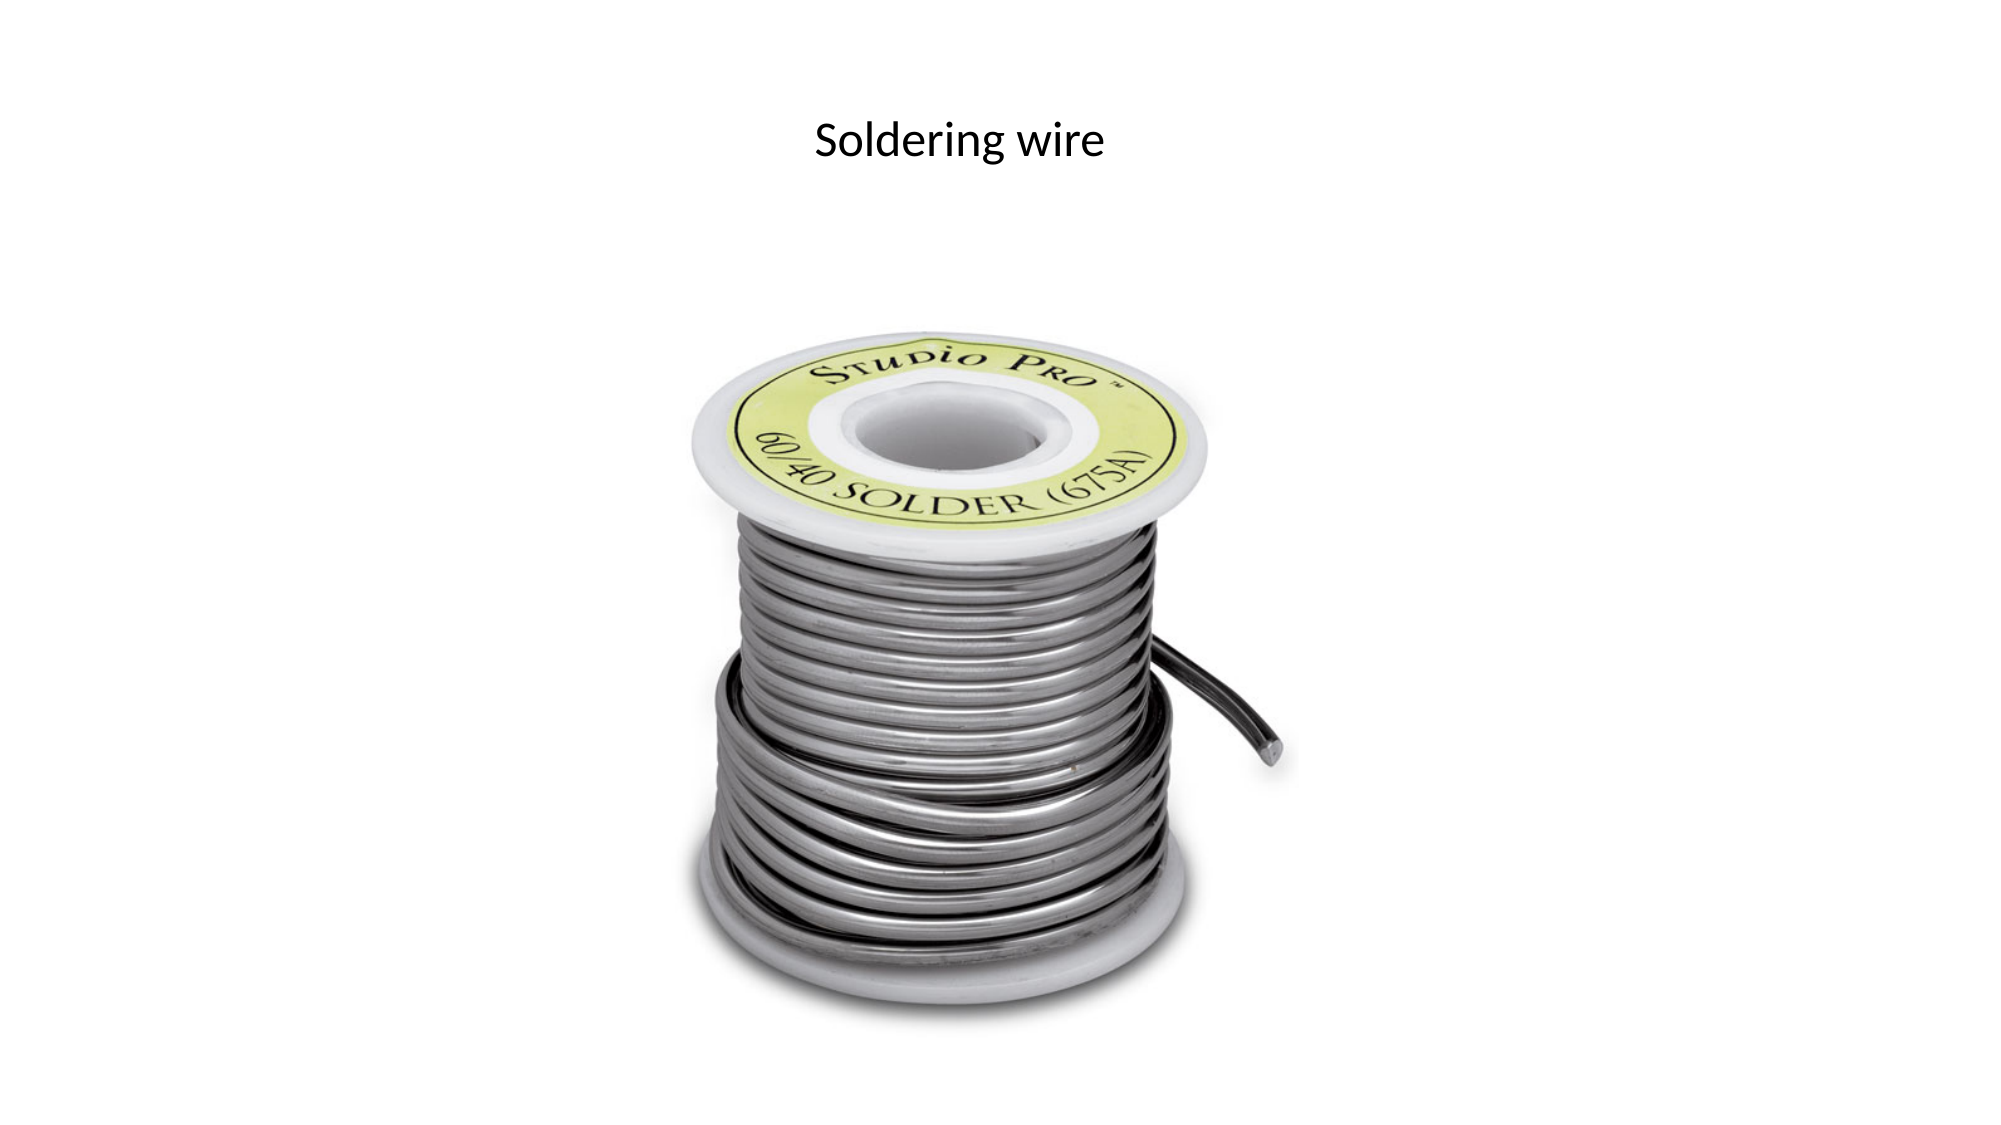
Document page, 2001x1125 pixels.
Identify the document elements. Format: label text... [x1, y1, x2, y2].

picture [595, 285, 1349, 1039]
subtitle Soldering wire [221, 105, 1722, 209]
